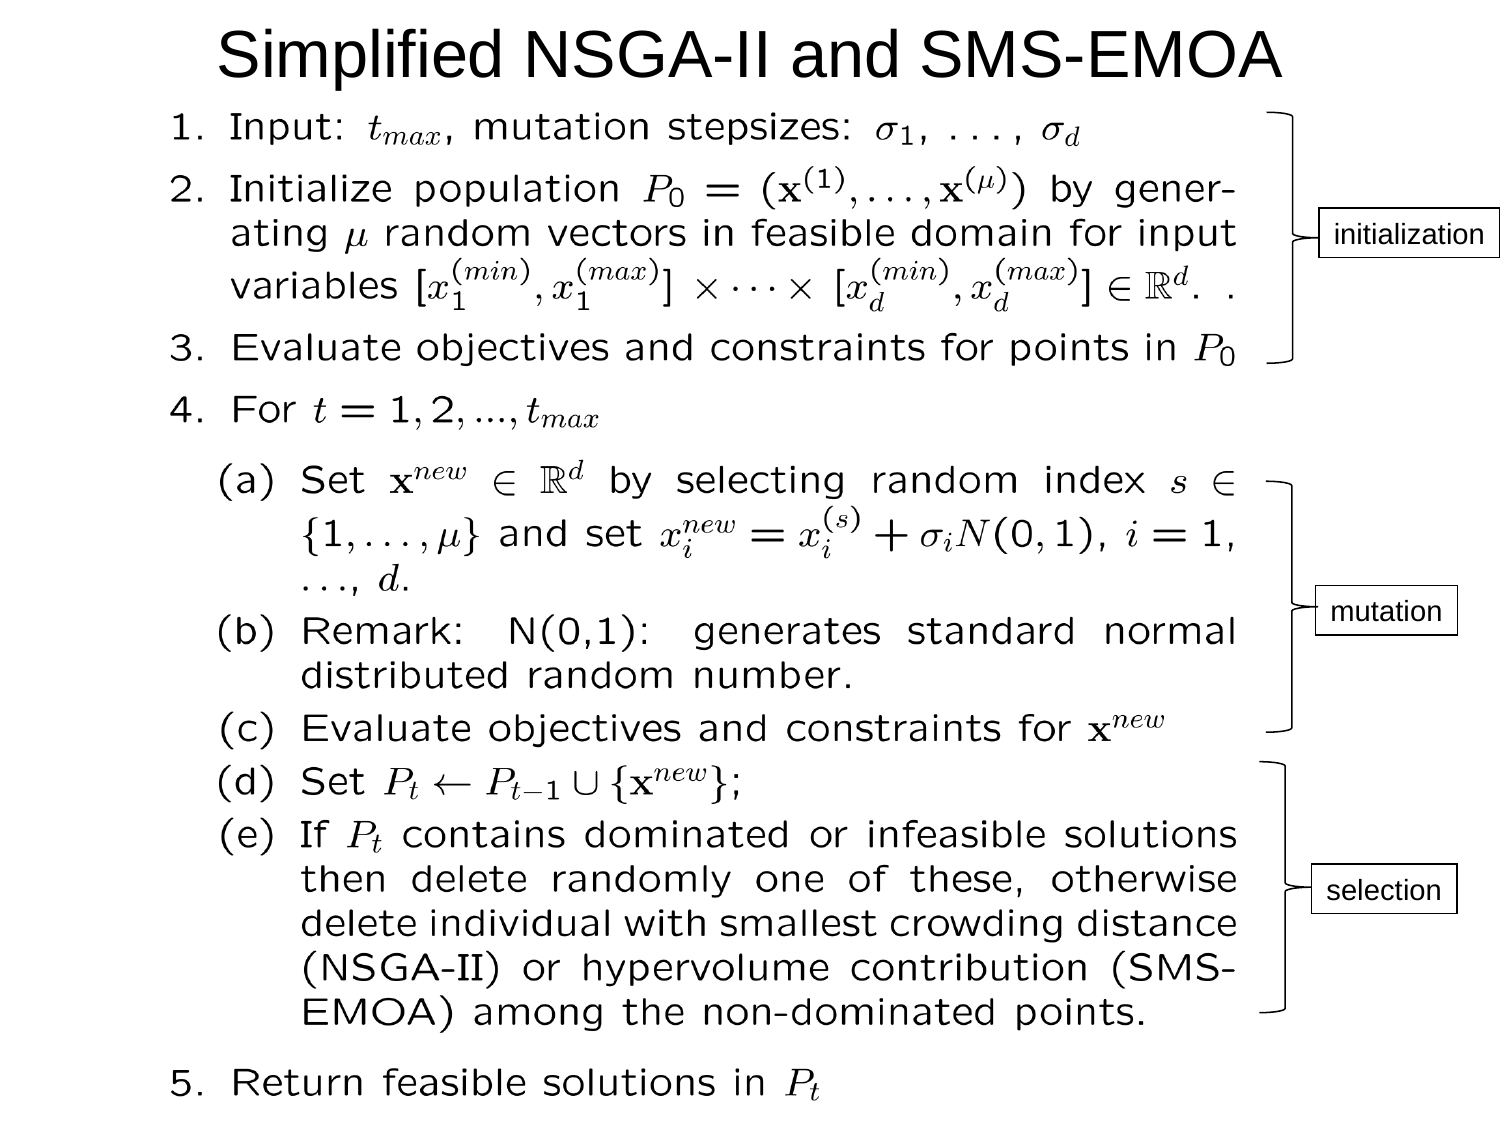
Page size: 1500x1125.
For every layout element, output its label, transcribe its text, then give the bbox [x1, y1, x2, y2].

picture [168, 111, 1238, 1102]
text_box [1266, 111, 1320, 365]
text_box [1259, 760, 1312, 1014]
text_box initialization [1318, 207, 1500, 258]
title Simplified NSGA-II and SMS-EMOA [0, 0, 1500, 145]
text_box selection [1311, 863, 1458, 914]
text_box mutation [1315, 585, 1458, 636]
text_box [1265, 480, 1319, 733]
